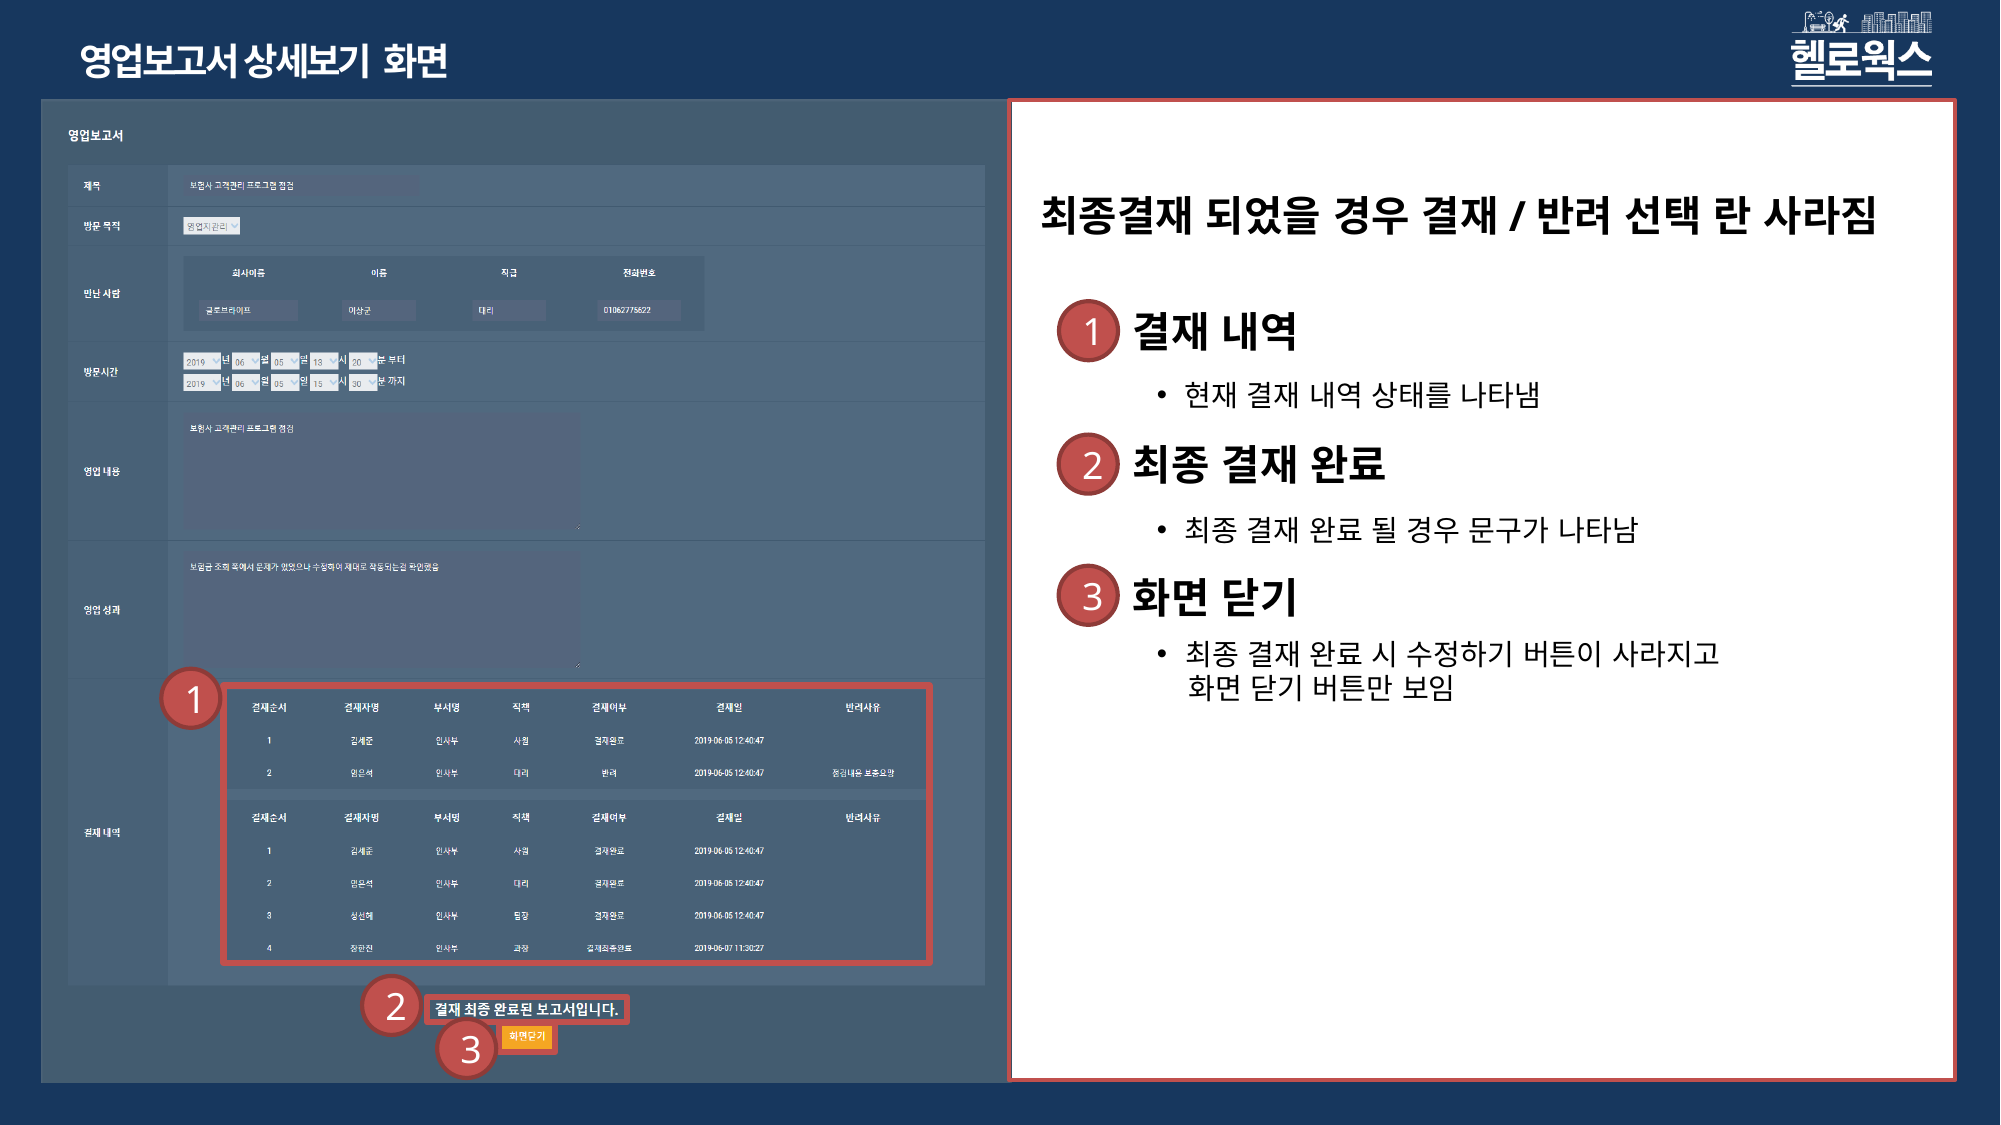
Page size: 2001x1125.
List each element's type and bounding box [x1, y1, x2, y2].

text_box [41, 98, 1987, 1082]
picture [40, 99, 1012, 1084]
picture [1791, 11, 1932, 91]
text_box [64, 30, 465, 91]
